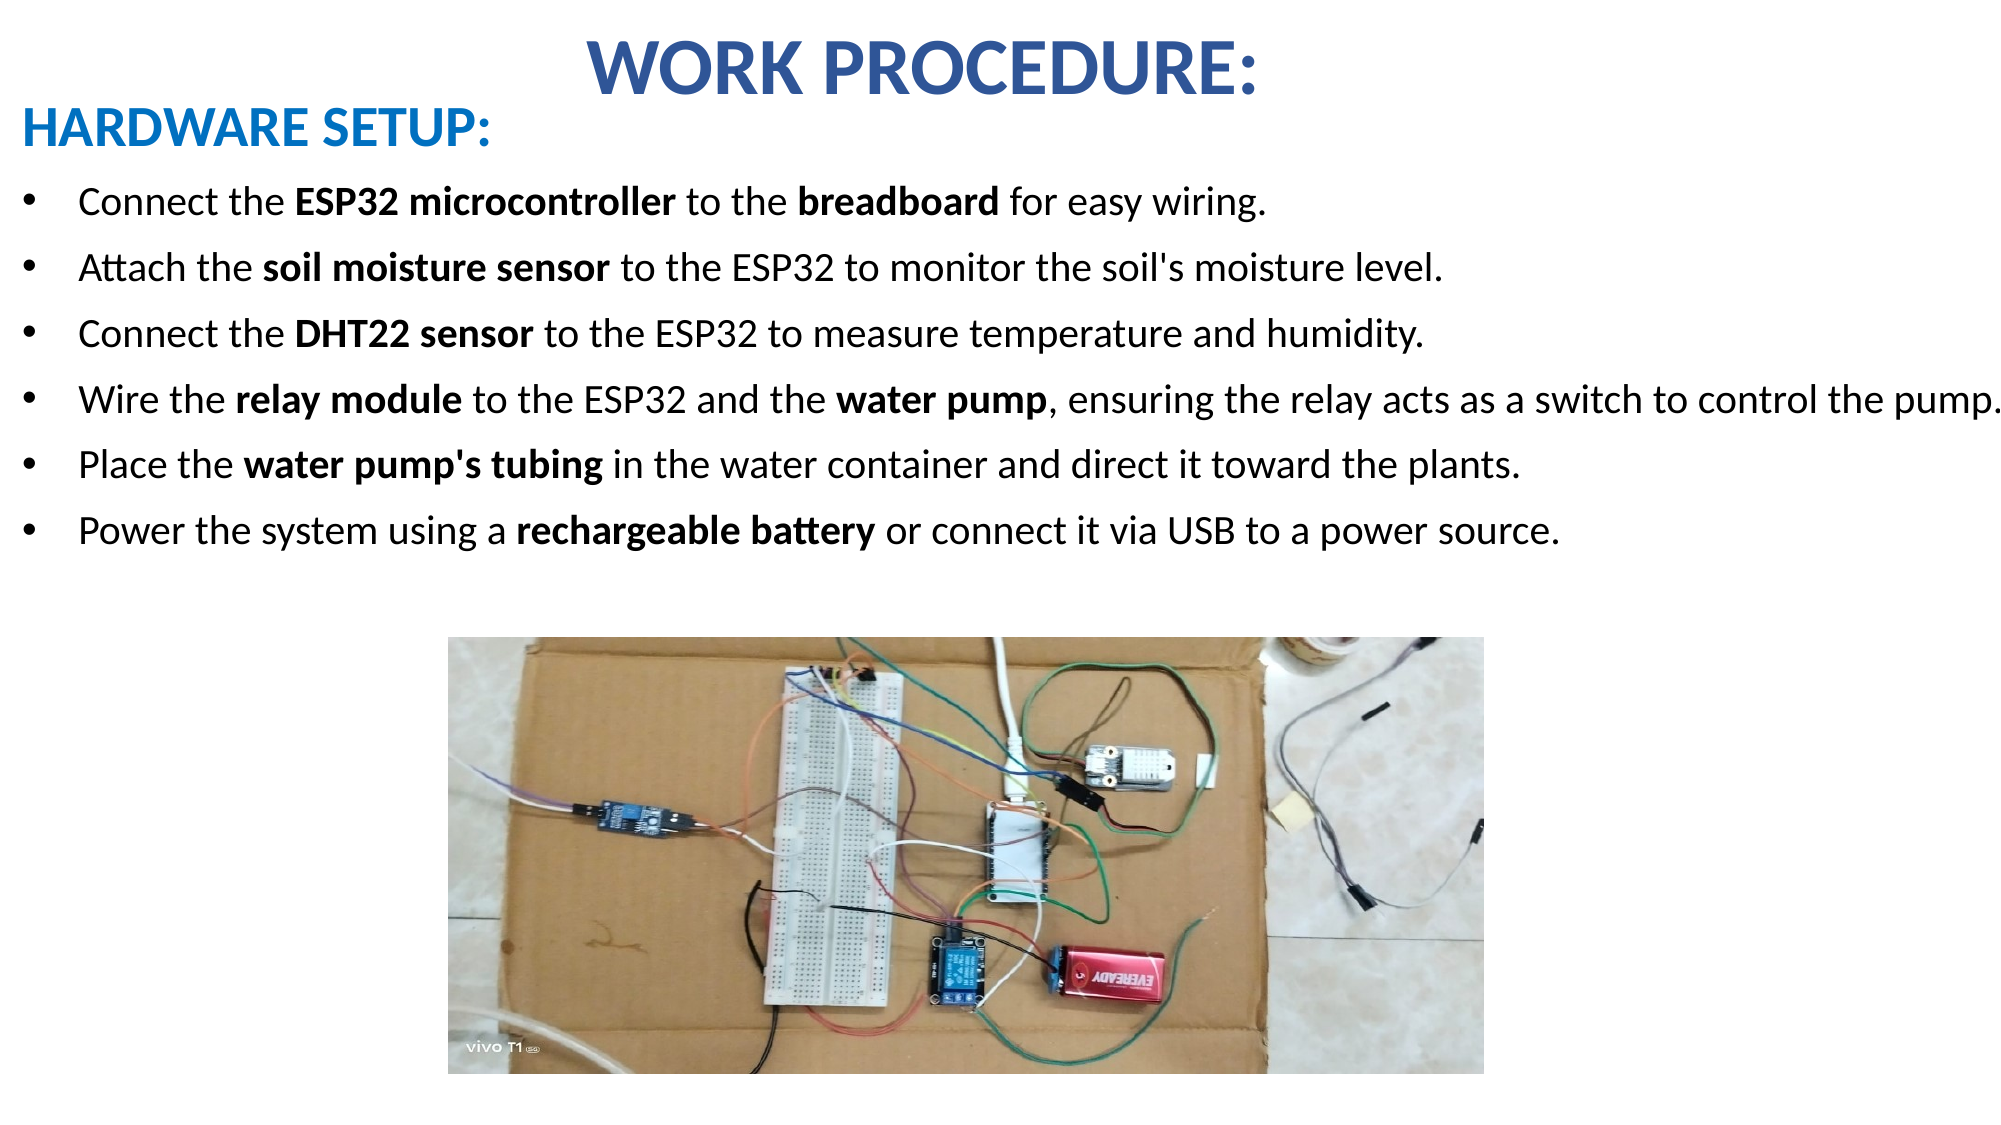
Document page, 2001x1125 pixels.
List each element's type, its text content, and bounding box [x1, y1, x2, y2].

picture [448, 636, 1485, 1074]
title WORK PROCEDURE: [534, 8, 1312, 87]
subtitle HARDWARE SETUP: Connect the ESP32 microcontroller to the breadboard for easy wiring. Attach the soil moisture sensor to the ESP32 to monitor the soil's moisture level. Connect the DHT22 sensor to the ESP32 to measure temperature and humidity. Wire the relay module to the ESP32 and the water pump, ensuring the relay acts as a switch to control the pump. Place the water pump's tubing in the water container and direct it toward the plants. Power the system using a rechargeable battery or connect it via USB to a power source. [13, 87, 2000, 1038]
